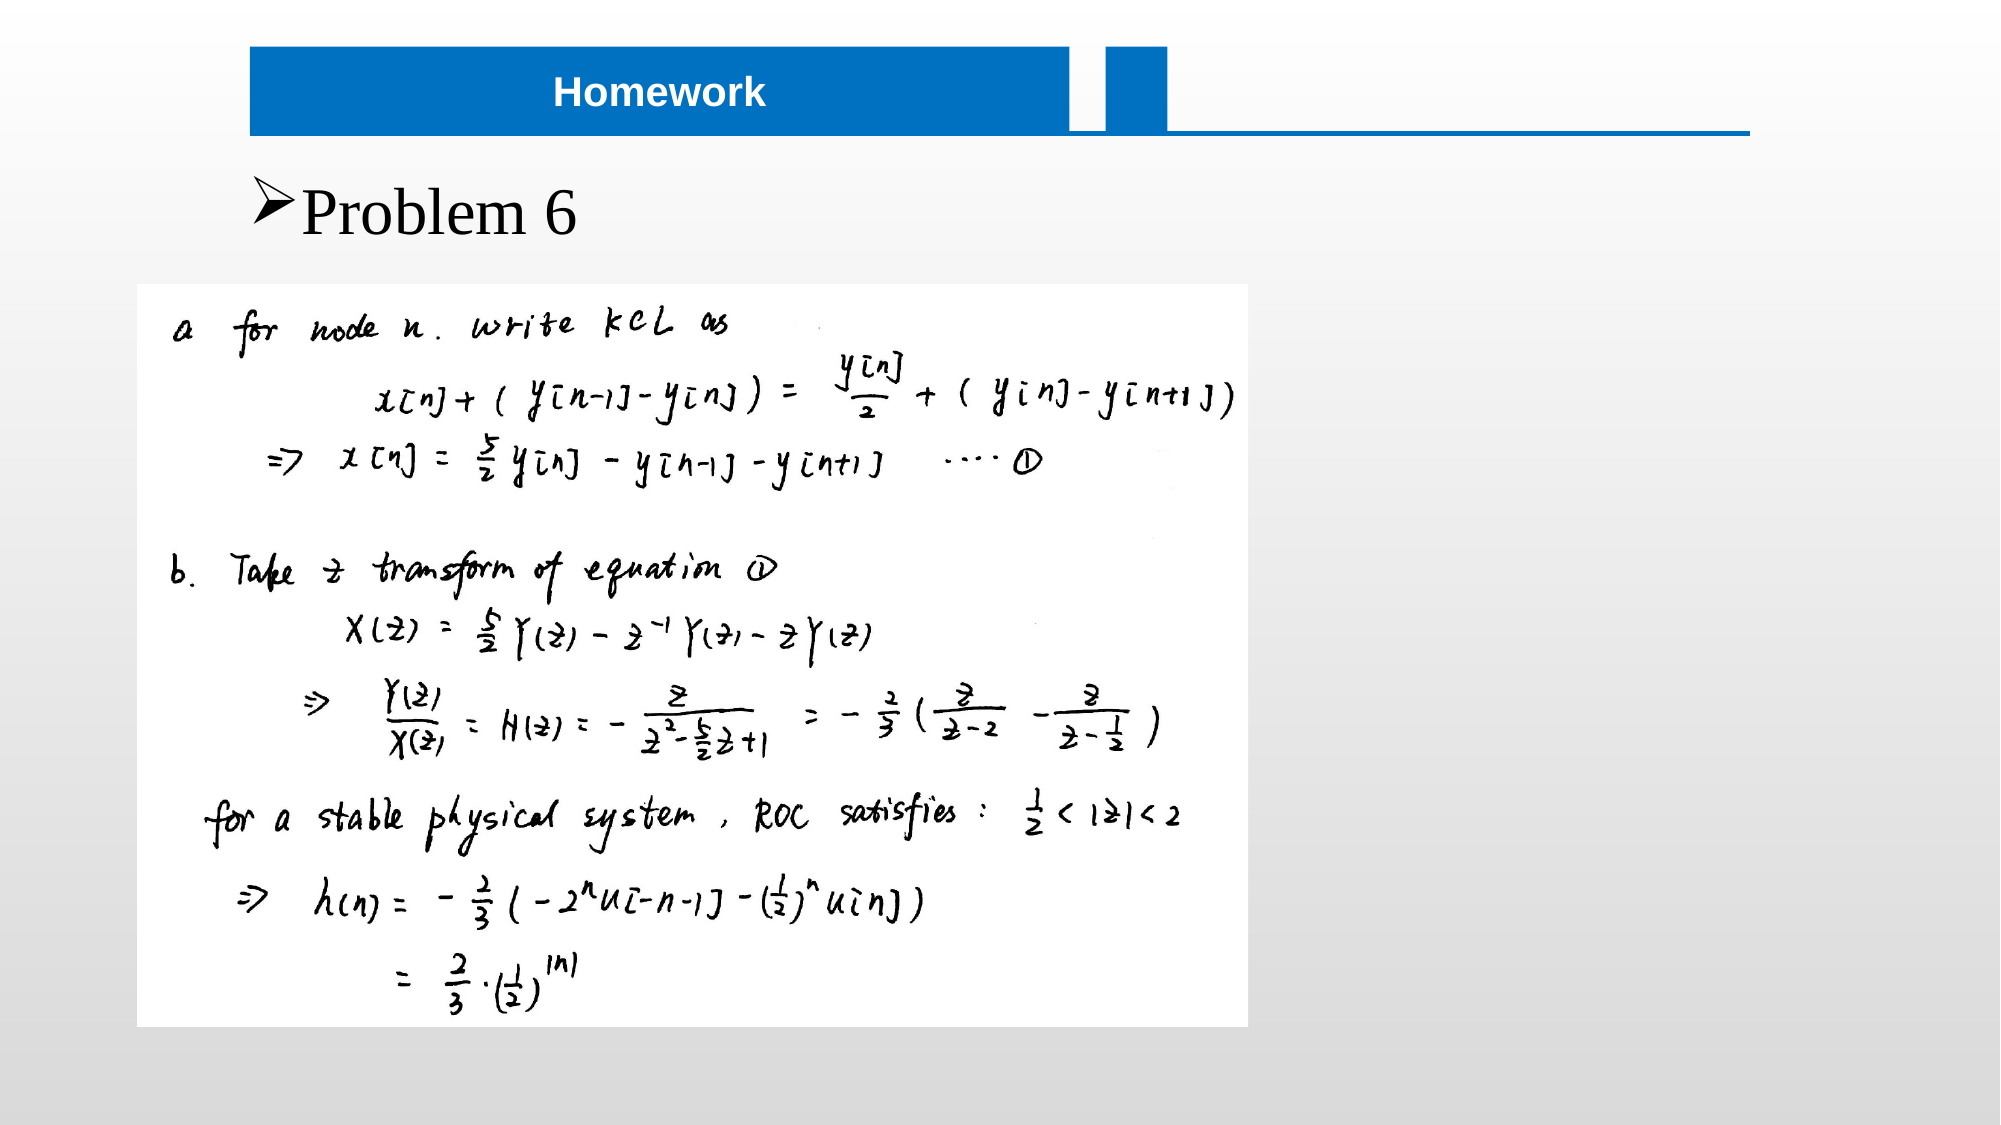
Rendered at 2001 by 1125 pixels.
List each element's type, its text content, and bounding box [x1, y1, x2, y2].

picture [137, 284, 1249, 1027]
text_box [249, 46, 1168, 133]
text_box Problem 6 [233, 160, 1327, 256]
